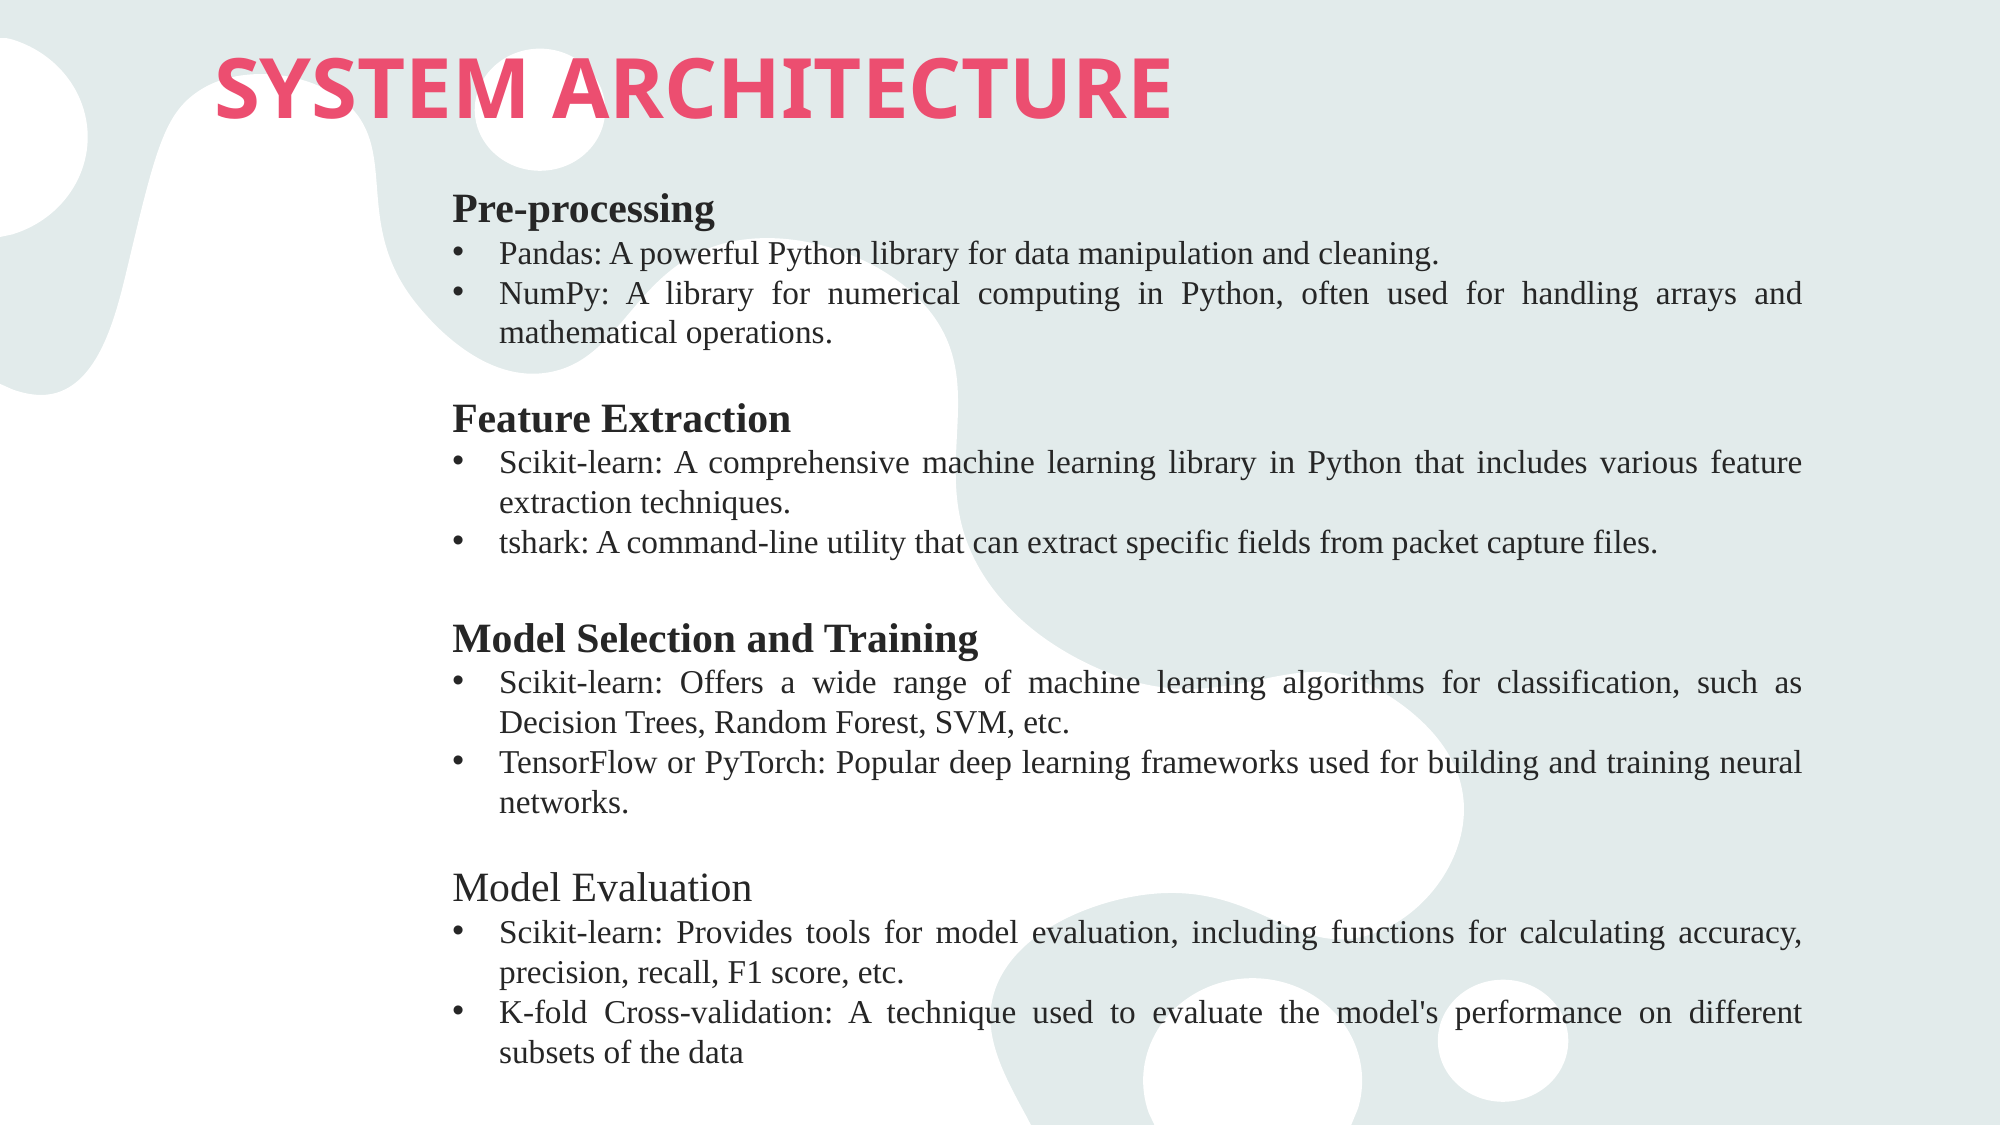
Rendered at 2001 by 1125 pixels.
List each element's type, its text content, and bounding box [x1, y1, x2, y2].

text_box SYSTEM ARCHITECTURE [55, 27, 1334, 143]
text_box Pre-processing Pandas: A powerful Python library for data manipulation and cleaning. NumPy: A library for numerical computing in Python, often used for handling arrays and mathematical operations. Feature Extraction Scikit-learn: A comprehensive machine learning library in Python that includes various feature extraction techniques. tshark: A command-line utility that can extract specific fields from packet capture files. Model Selection and Training Scikit-learn: Offers a wide range of machine learning algorithms for classification, such as Decision Trees, Random Forest, SVM, etc. TensorFlow or PyTorch: Popular deep learning frameworks used for building and training neural networks. Model Evaluation Scikit-learn: Provides tools for model evaluation, including functions for calculating accuracy, precision, recall, F1 score, etc. K-fold Cross-validation: A technique used to evaluate the model's performance on different subsets of the data [437, 173, 1820, 1078]
